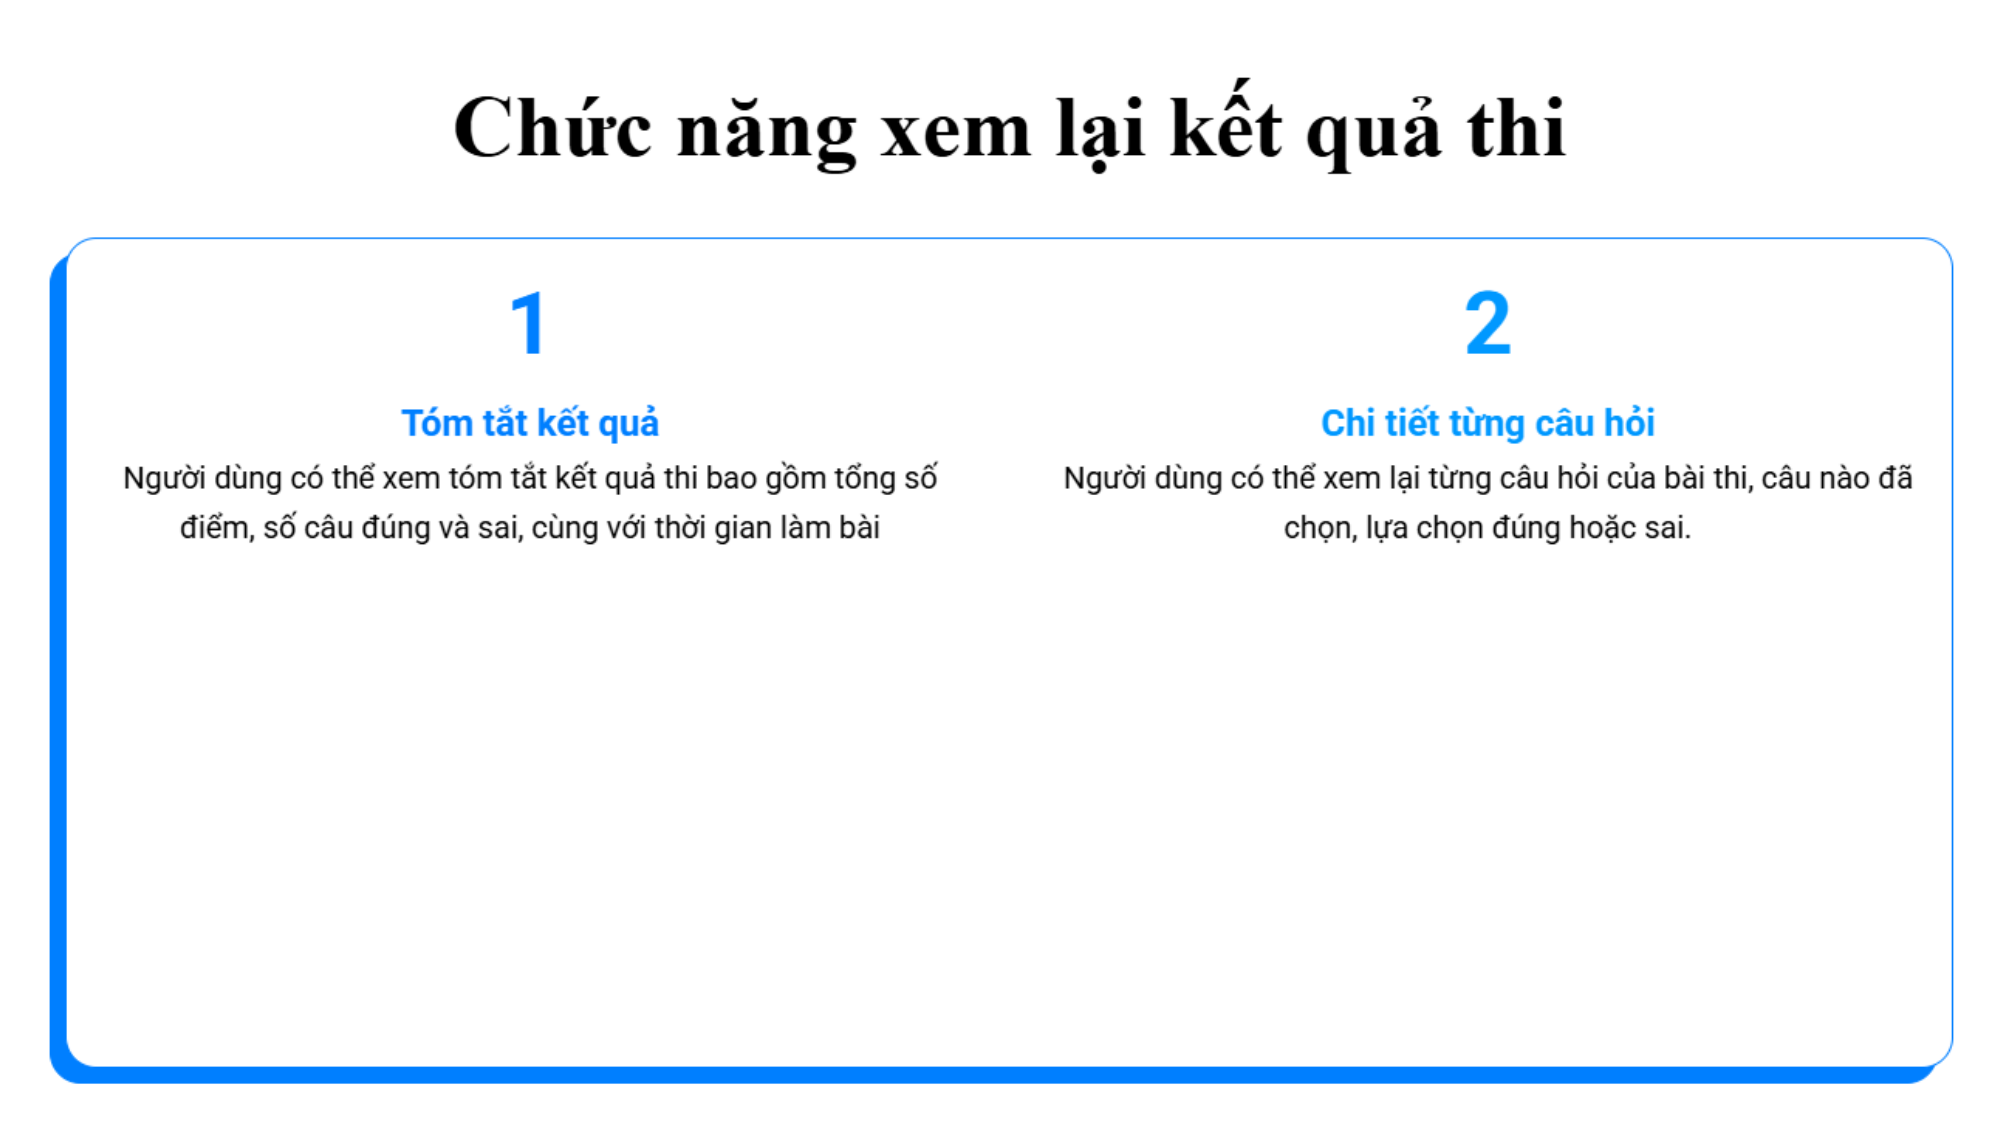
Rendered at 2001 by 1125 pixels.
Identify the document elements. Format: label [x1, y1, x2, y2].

list [19, 0, 2000, 1115]
